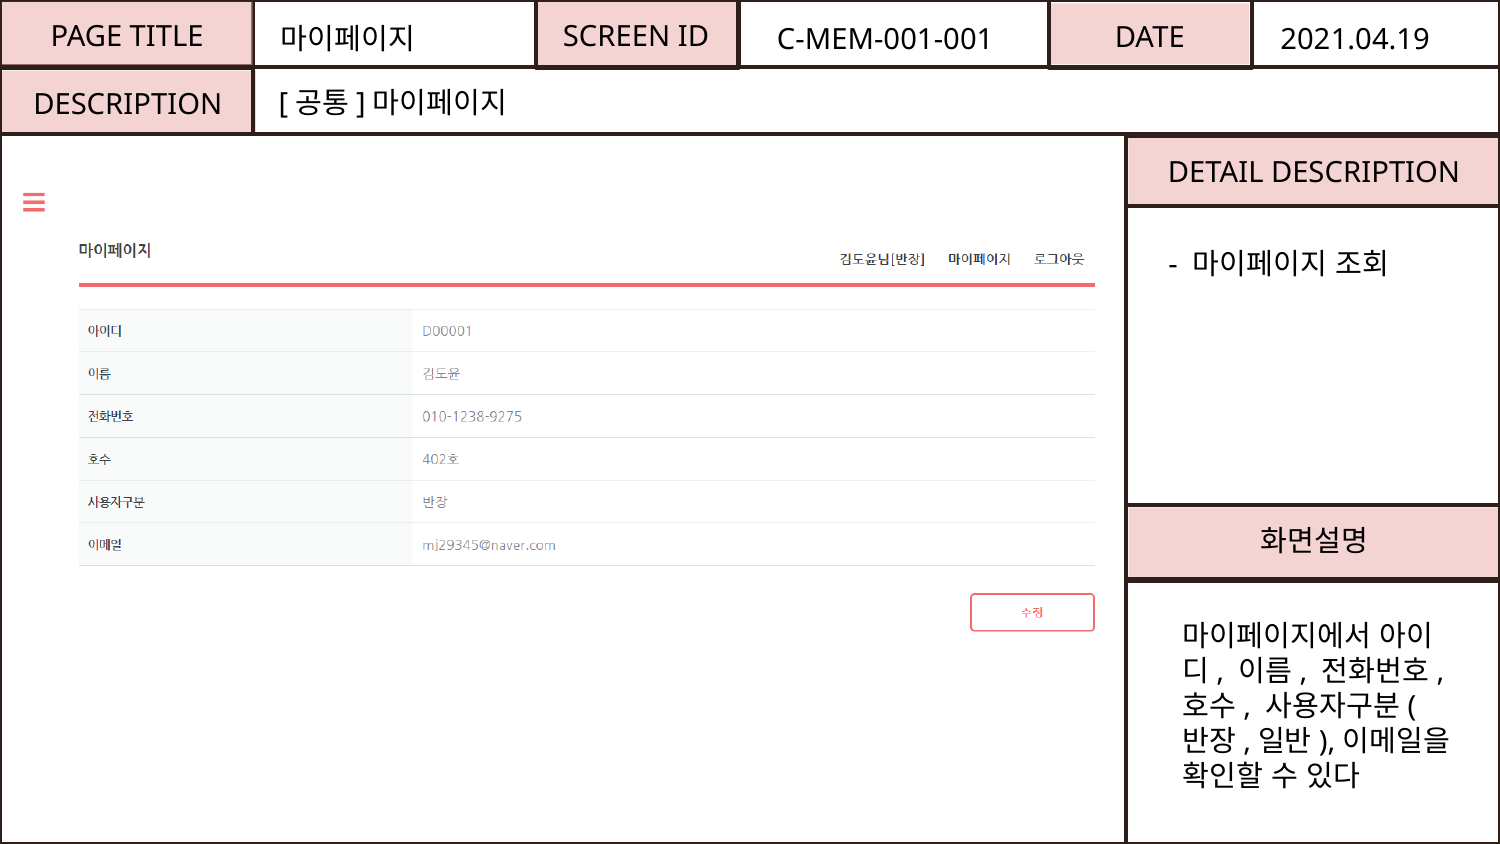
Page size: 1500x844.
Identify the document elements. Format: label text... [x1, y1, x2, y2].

text_box [1047, 0, 1254, 70]
text_box [0, 136, 1124, 844]
text_box PAGE TITLE [1, 1, 253, 65]
text_box [1124, 204, 1500, 507]
picture [5, 175, 1117, 727]
text_box [0, 65, 1500, 136]
text_box [1254, 0, 1500, 65]
text_box [1124, 506, 1500, 579]
text_box [0, 0, 255, 70]
text_box [741, 0, 1047, 65]
text_box [534, 0, 741, 70]
text_box [1124, 579, 1500, 844]
text_box [255, 0, 534, 65]
text_box [1124, 134, 1500, 204]
